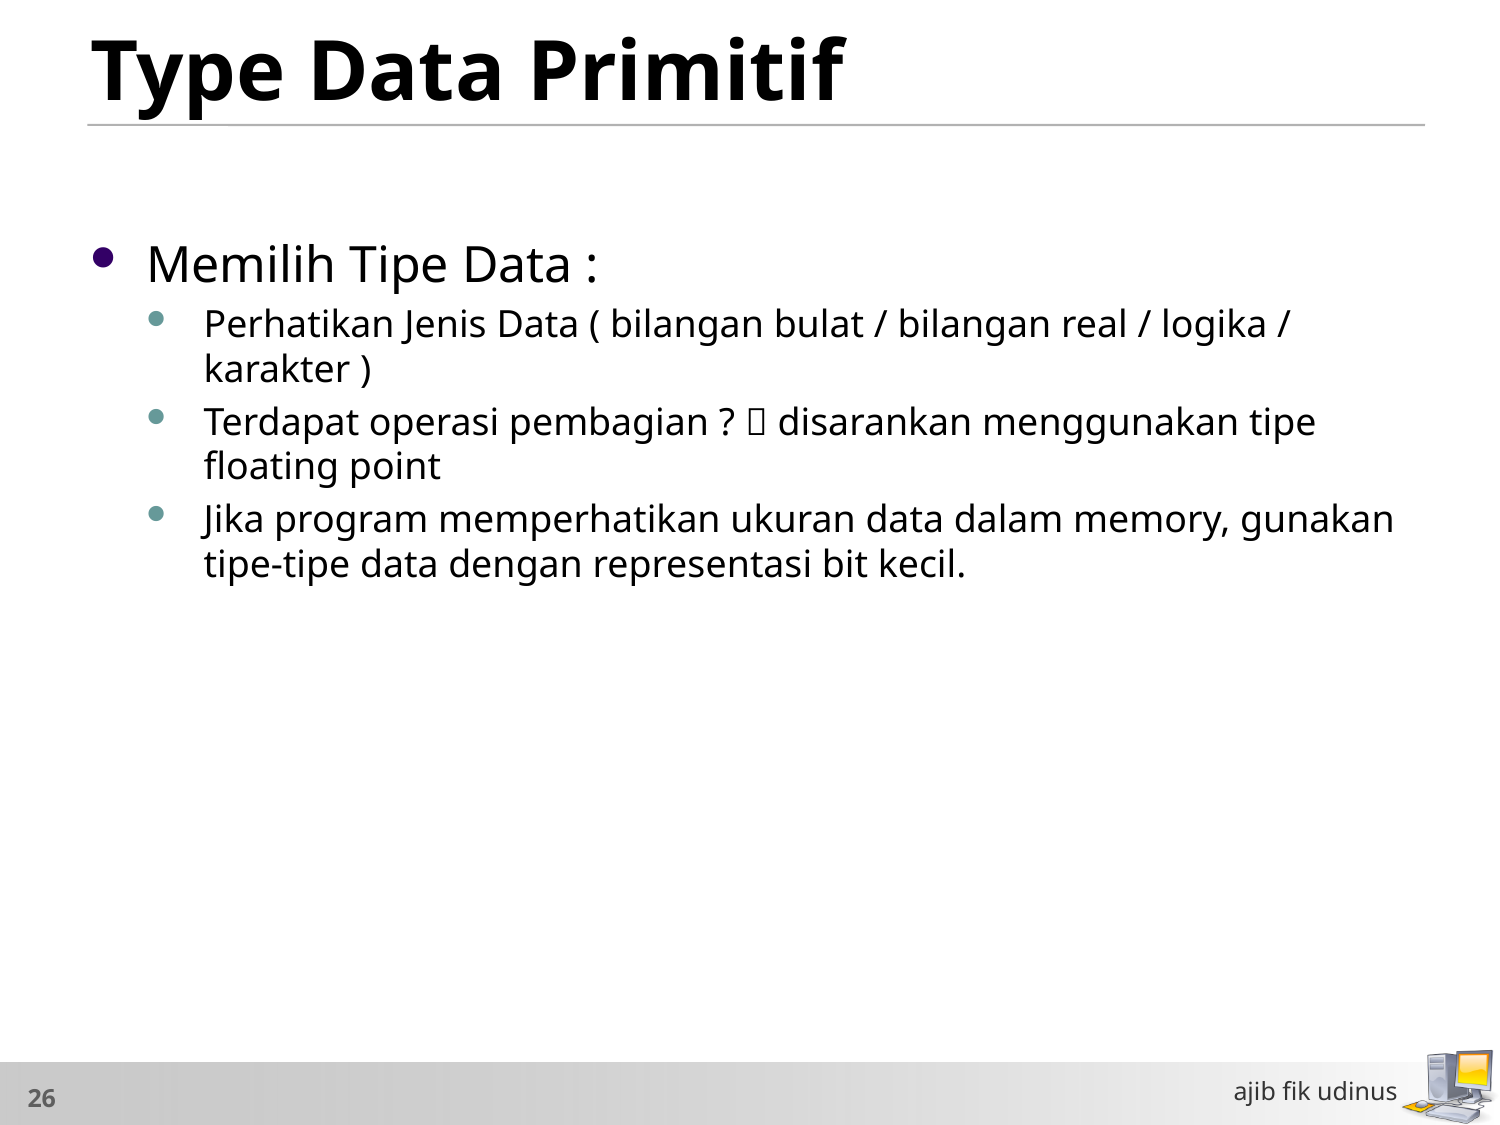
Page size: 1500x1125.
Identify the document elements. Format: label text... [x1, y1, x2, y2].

picture [1400, 1046, 1500, 1125]
list Memilih Tipe Data : Perhatikan Jenis Data ( bilangan bulat / bilangan real / logika / karakter ) Terdapat operasi pembagian ?  disarankan menggunakan tipe floating point Jika program memperhatikan ukuran data dalam memory, gunakan tipe-tipe data dengan representasi bit kecil. [74, 224, 1426, 1012]
title Type Data Primitif [74, 0, 1451, 126]
footer ajib fik udinus [937, 1034, 1413, 1113]
slide_number 26 [12, 1074, 363, 1113]
